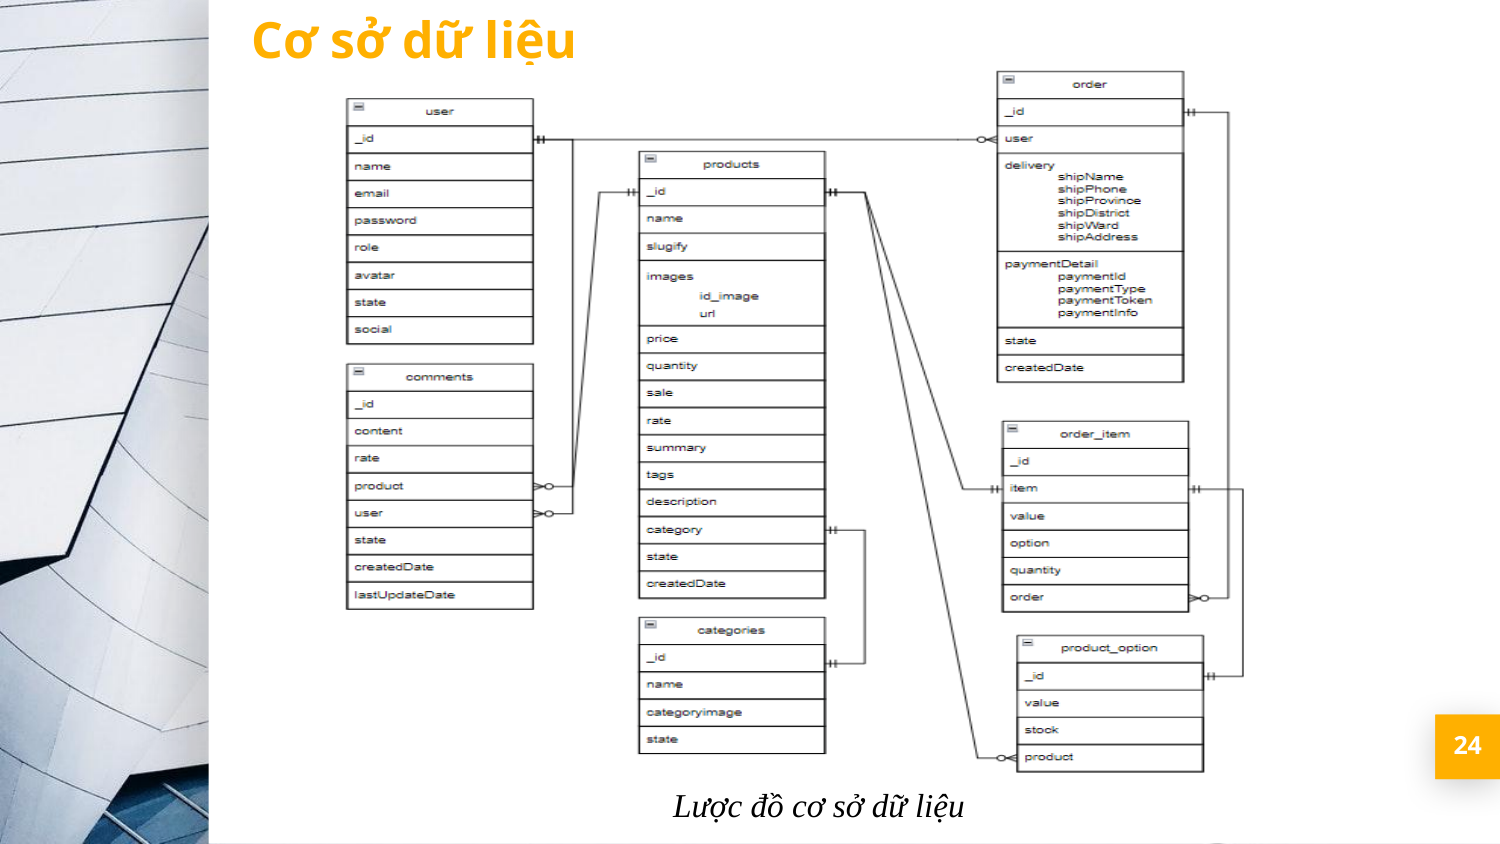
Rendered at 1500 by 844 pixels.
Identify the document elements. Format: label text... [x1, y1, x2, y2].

title Cơ sở dữ liệu [236, 0, 1342, 78]
slide_number ‹#› [1435, 714, 1500, 780]
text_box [331, 65, 1248, 832]
picture [0, 0, 208, 844]
